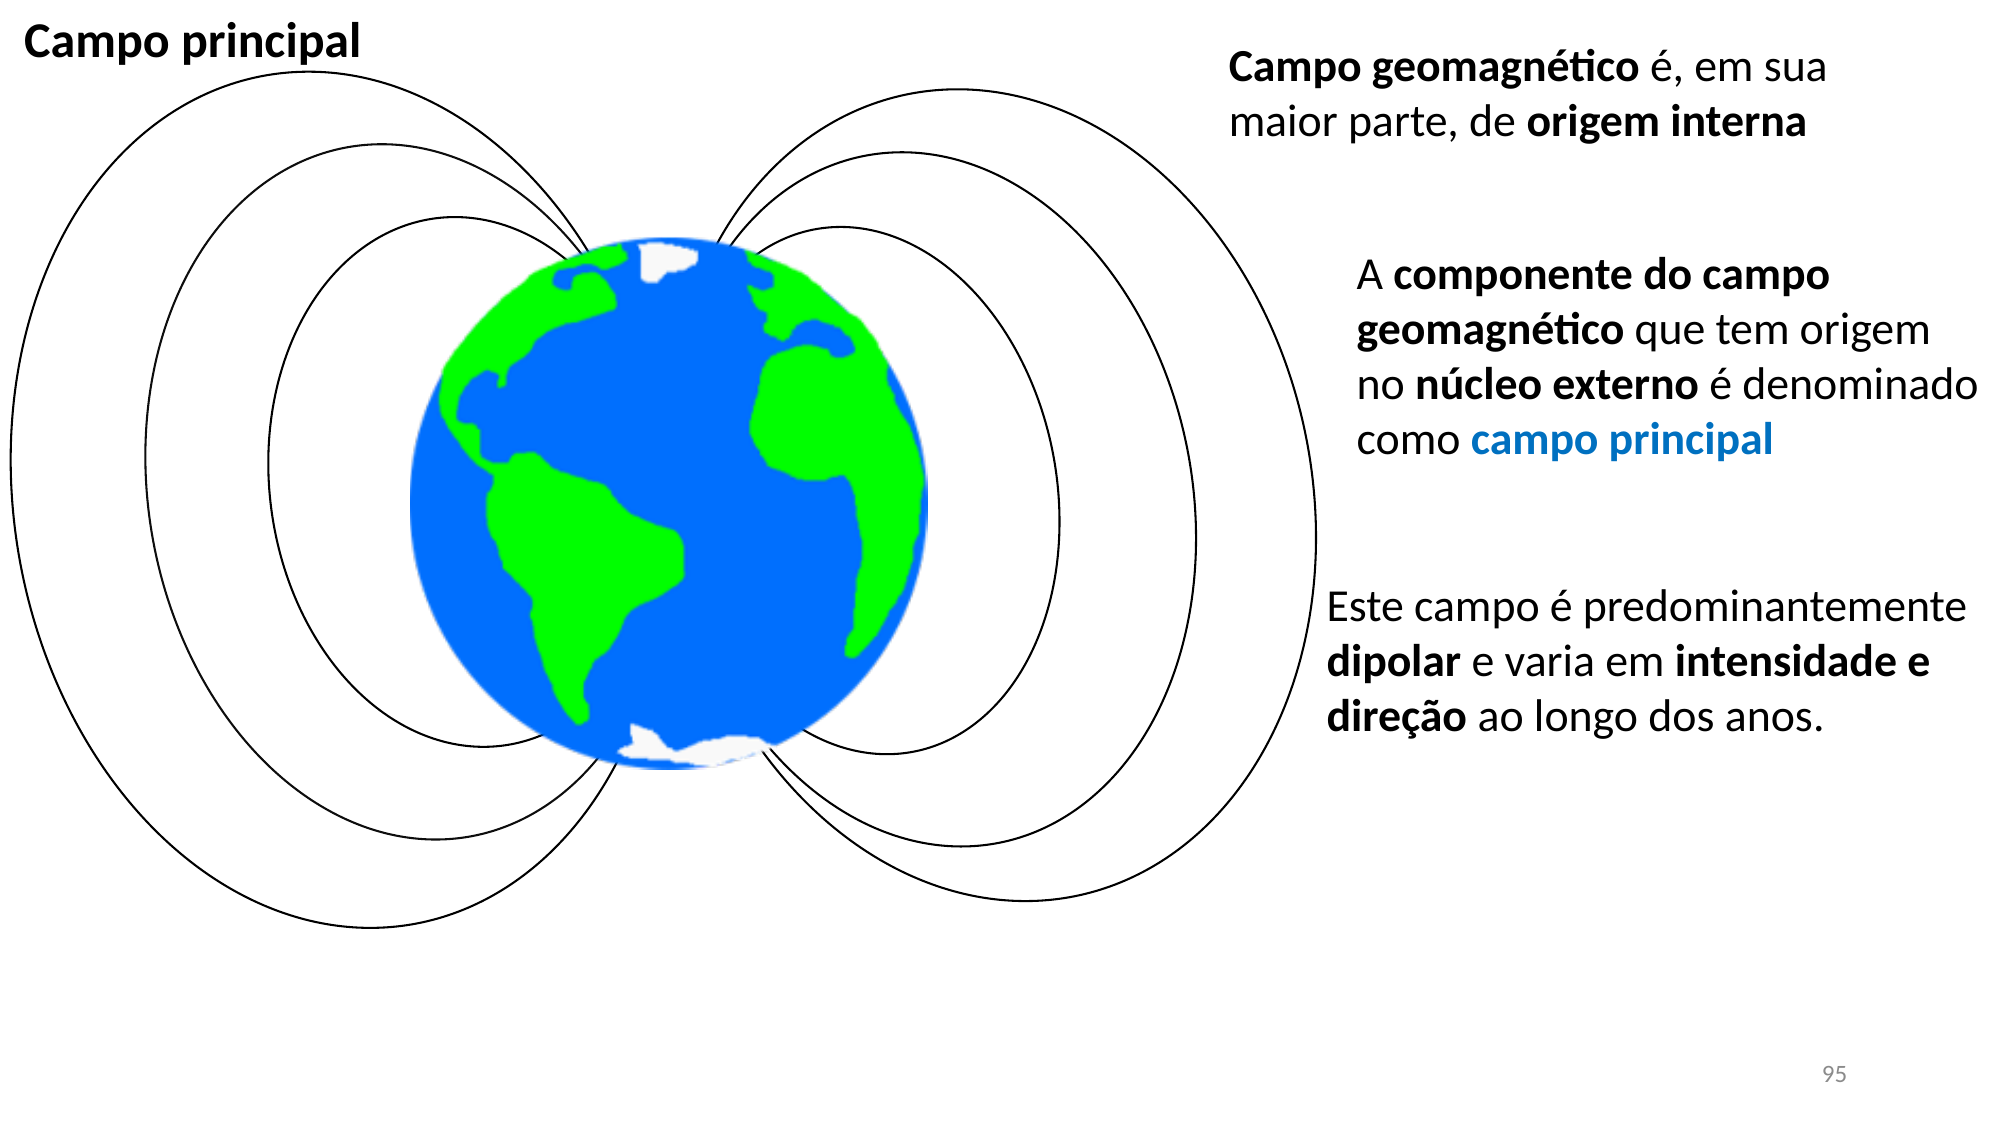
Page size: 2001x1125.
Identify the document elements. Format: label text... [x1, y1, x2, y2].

text_box A componente do campo geomagnético que tem origem no núcleo externo é denominado como campo principal [1341, 236, 1997, 471]
text_box Campo principal [9, 0, 414, 75]
text_box Campo geomagnético é, em sua maior parte, de origem interna [1214, 28, 1863, 153]
text_box Este campo é predominantemente dipolar e varia em intensidade e direção ao longo dos anos. [1311, 568, 2000, 748]
text_box [9, 75, 614, 929]
slide_number 95 [1412, 1042, 1863, 1103]
text_box [720, 88, 1318, 903]
picture [410, 236, 928, 770]
